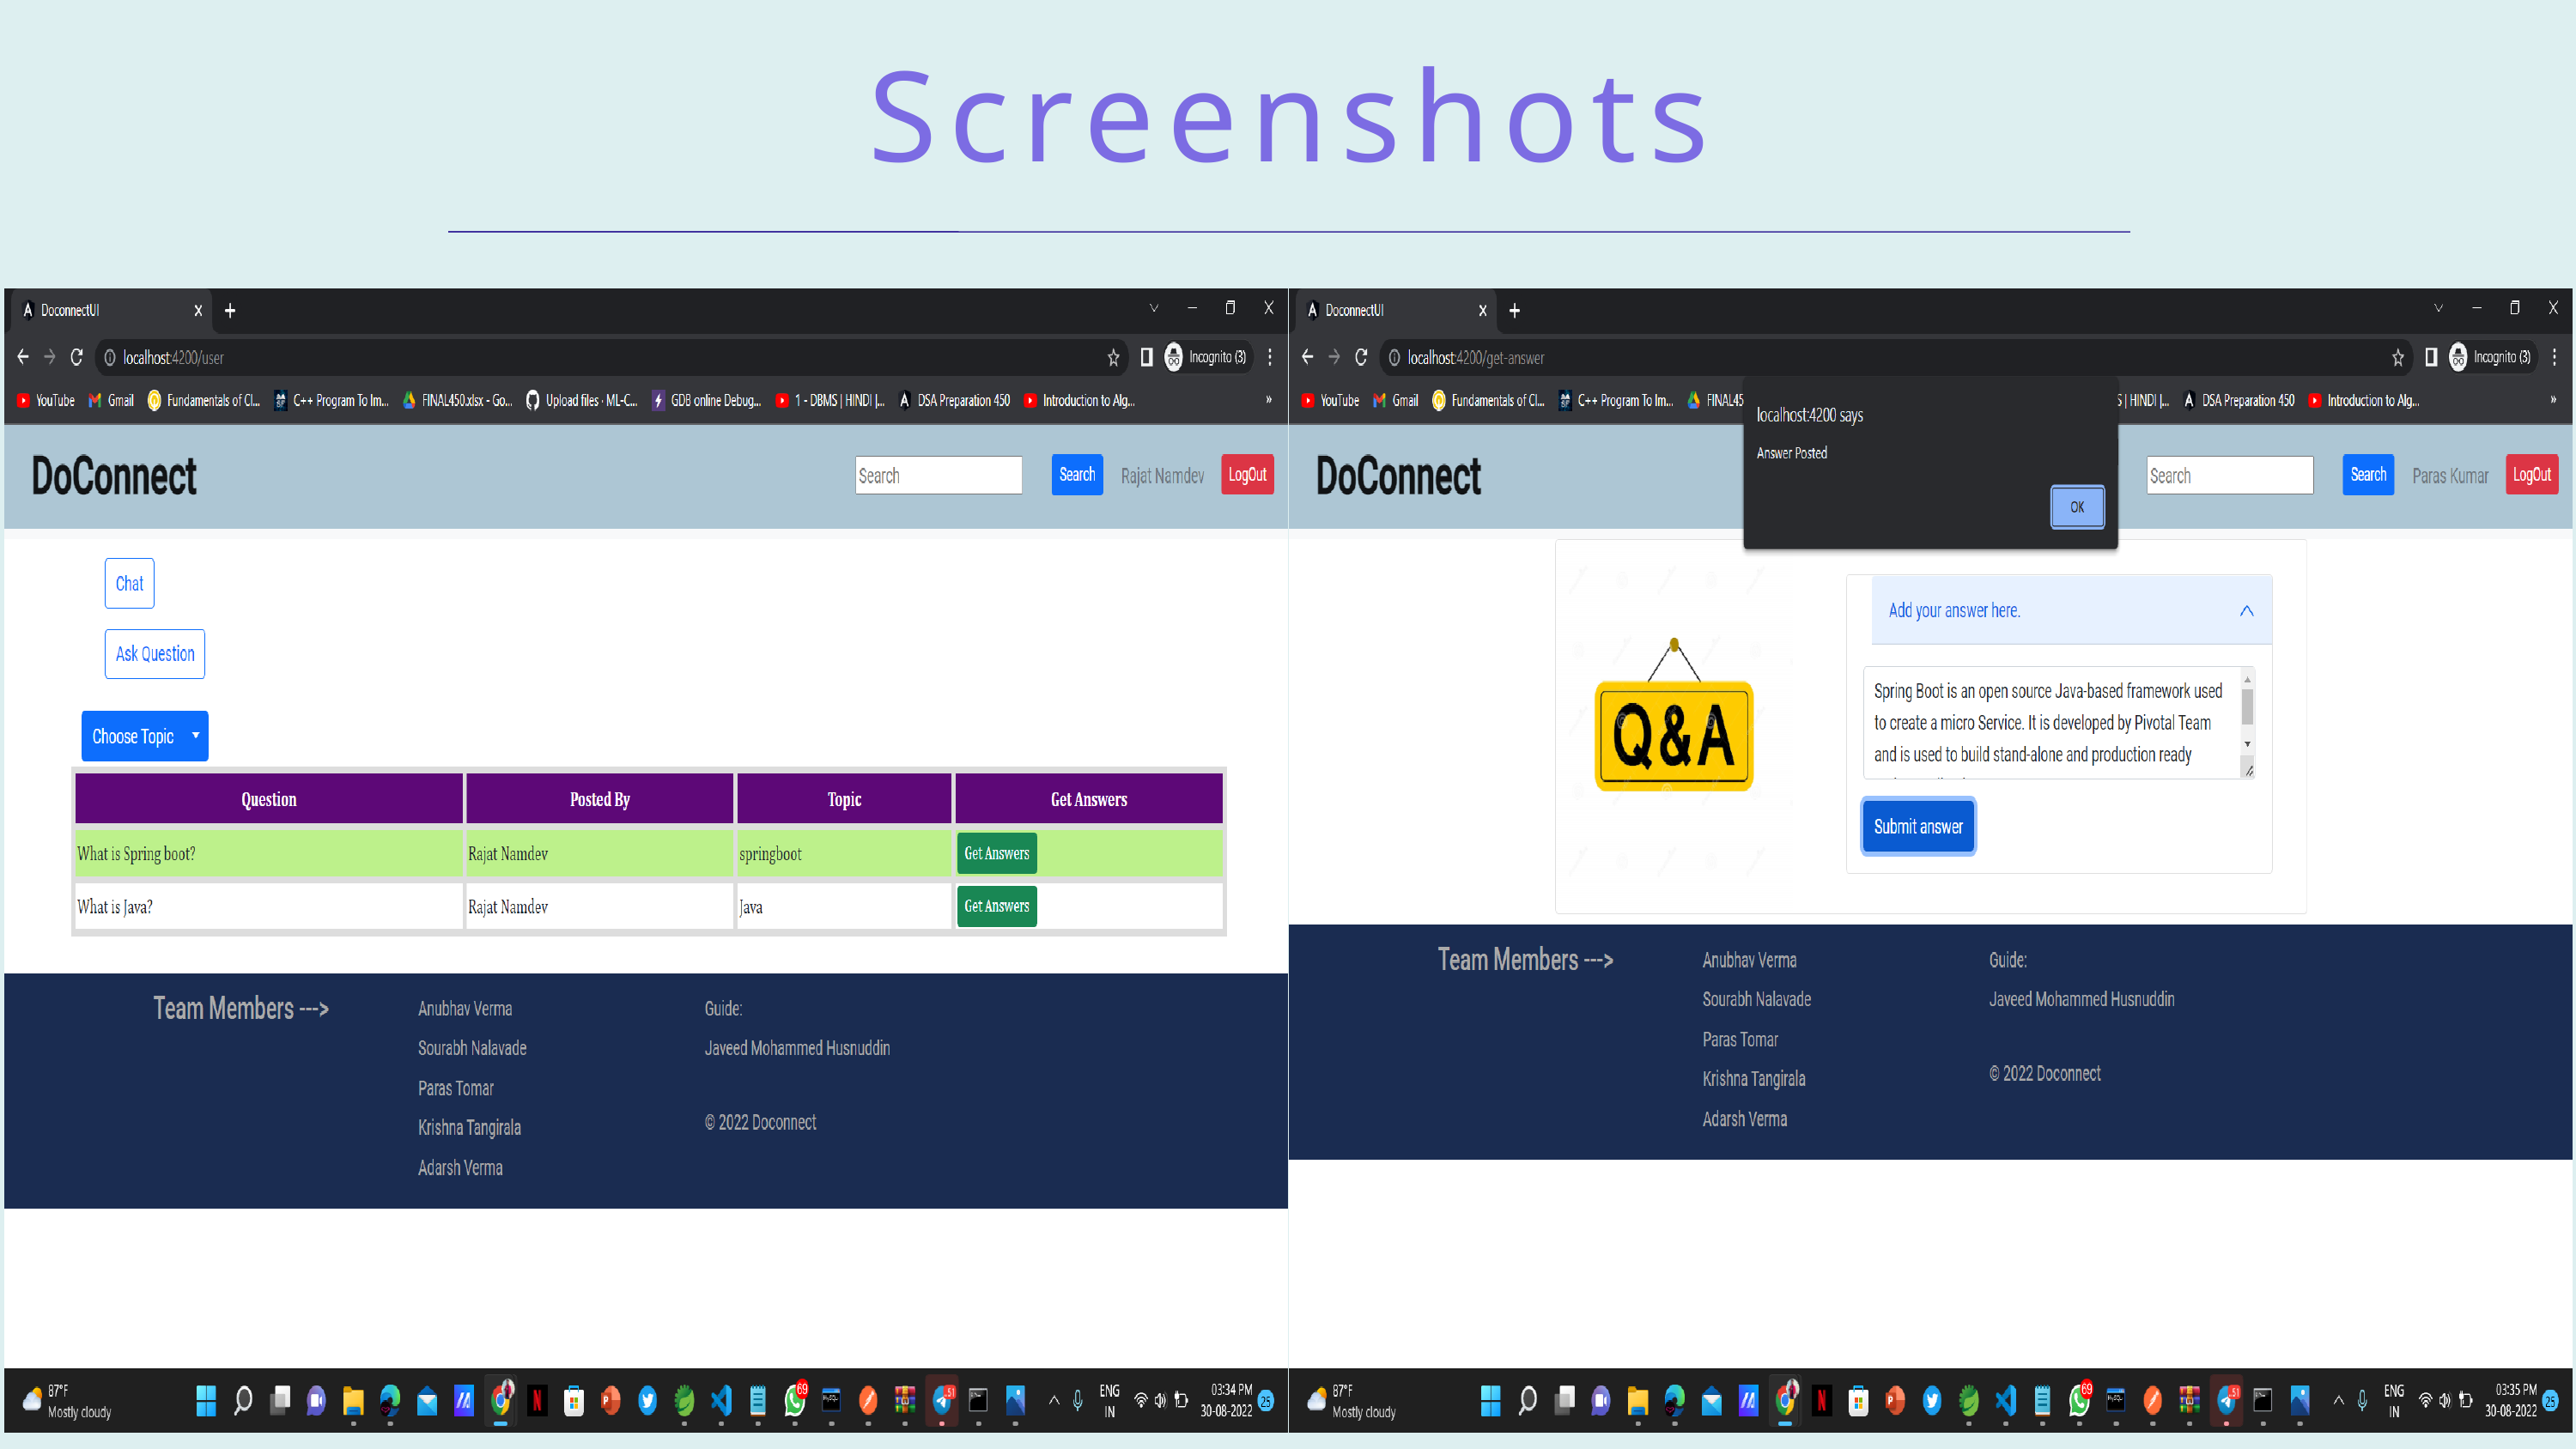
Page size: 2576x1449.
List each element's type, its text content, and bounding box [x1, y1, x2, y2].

picture [4, 288, 2573, 1433]
text_box Screenshots [146, 48, 2433, 188]
